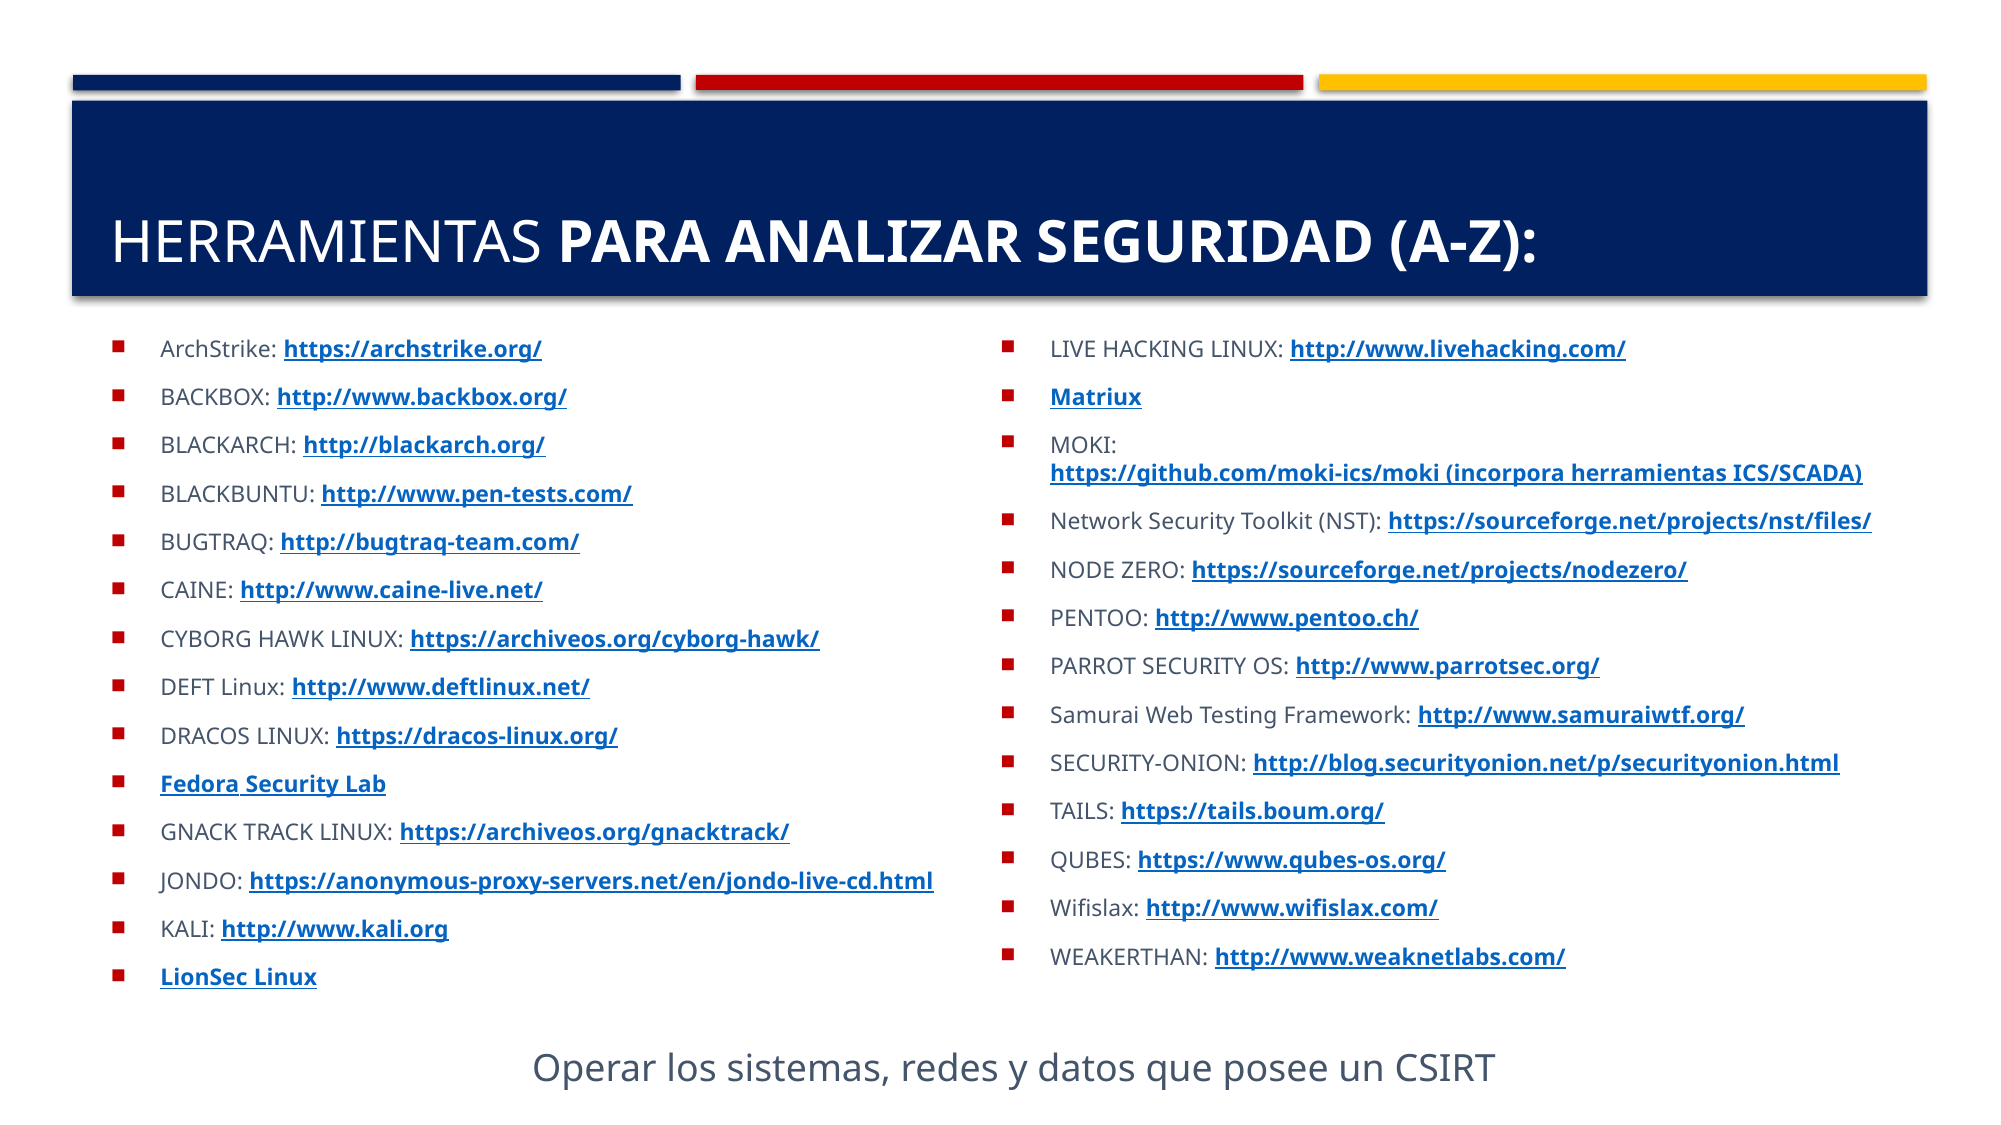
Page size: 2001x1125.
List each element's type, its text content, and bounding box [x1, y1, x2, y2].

list ArchStrike: https://archstrike.org/ BACKBOX: http://www.backbox.org/ BLACKARCH: http://blackarch.org/ BLACKBUNTU: http://www.pen-tests.com/ BUGTRAQ: http://bugtraq-team.com/ CAINE: http://www.caine-live.net/ CYBORG HAWK LINUX: https://archiveos.org/cyborg-hawk/ DEFT Linux: http://www.deftlinux.net/ DRACOS LINUX: https://dracos-linux.org/ Fedora Security Lab GNACK TRACK LINUX: https://archiveos.org/gnacktrack/ JONDO: https://anonymous-proxy-servers.net/en/jondo-live-cd.html KALI: http://www.kali.org LionSec Linux LIVE HACKING LINUX: http://www.livehacking.com/ Matriux MOKI: https://github.com/moki-ics/moki (incorpora herramientas ICS/SCADA) Network Security Toolkit (NST): https://sourceforge.net/projects/nst/files/ NODE ZERO: https://sourceforge.net/projects/nodezero/ PENTOO: http://www.pentoo.ch/ PARROT SECURITY OS: http://www.parrotsec.org/ Samurai Web Testing Framework: http://www.samuraiwtf.org/ SECURITY-ONION: http://blog.securityonion.net/p/securityonion.html TAILS: https://tails.boum.org/ QUBES: https://www.qubes-os.org/ Wifislax: http://www.wifislax.com/ WEAKERTHAN: http://www.weaknetlabs.com/ [95, 339, 1905, 1013]
text_box Operar los sistemas, redes y datos que posee un CSIRT [442, 1036, 1558, 1096]
title Herramientas para analizar seguridad (A-Z): [95, 115, 1905, 282]
